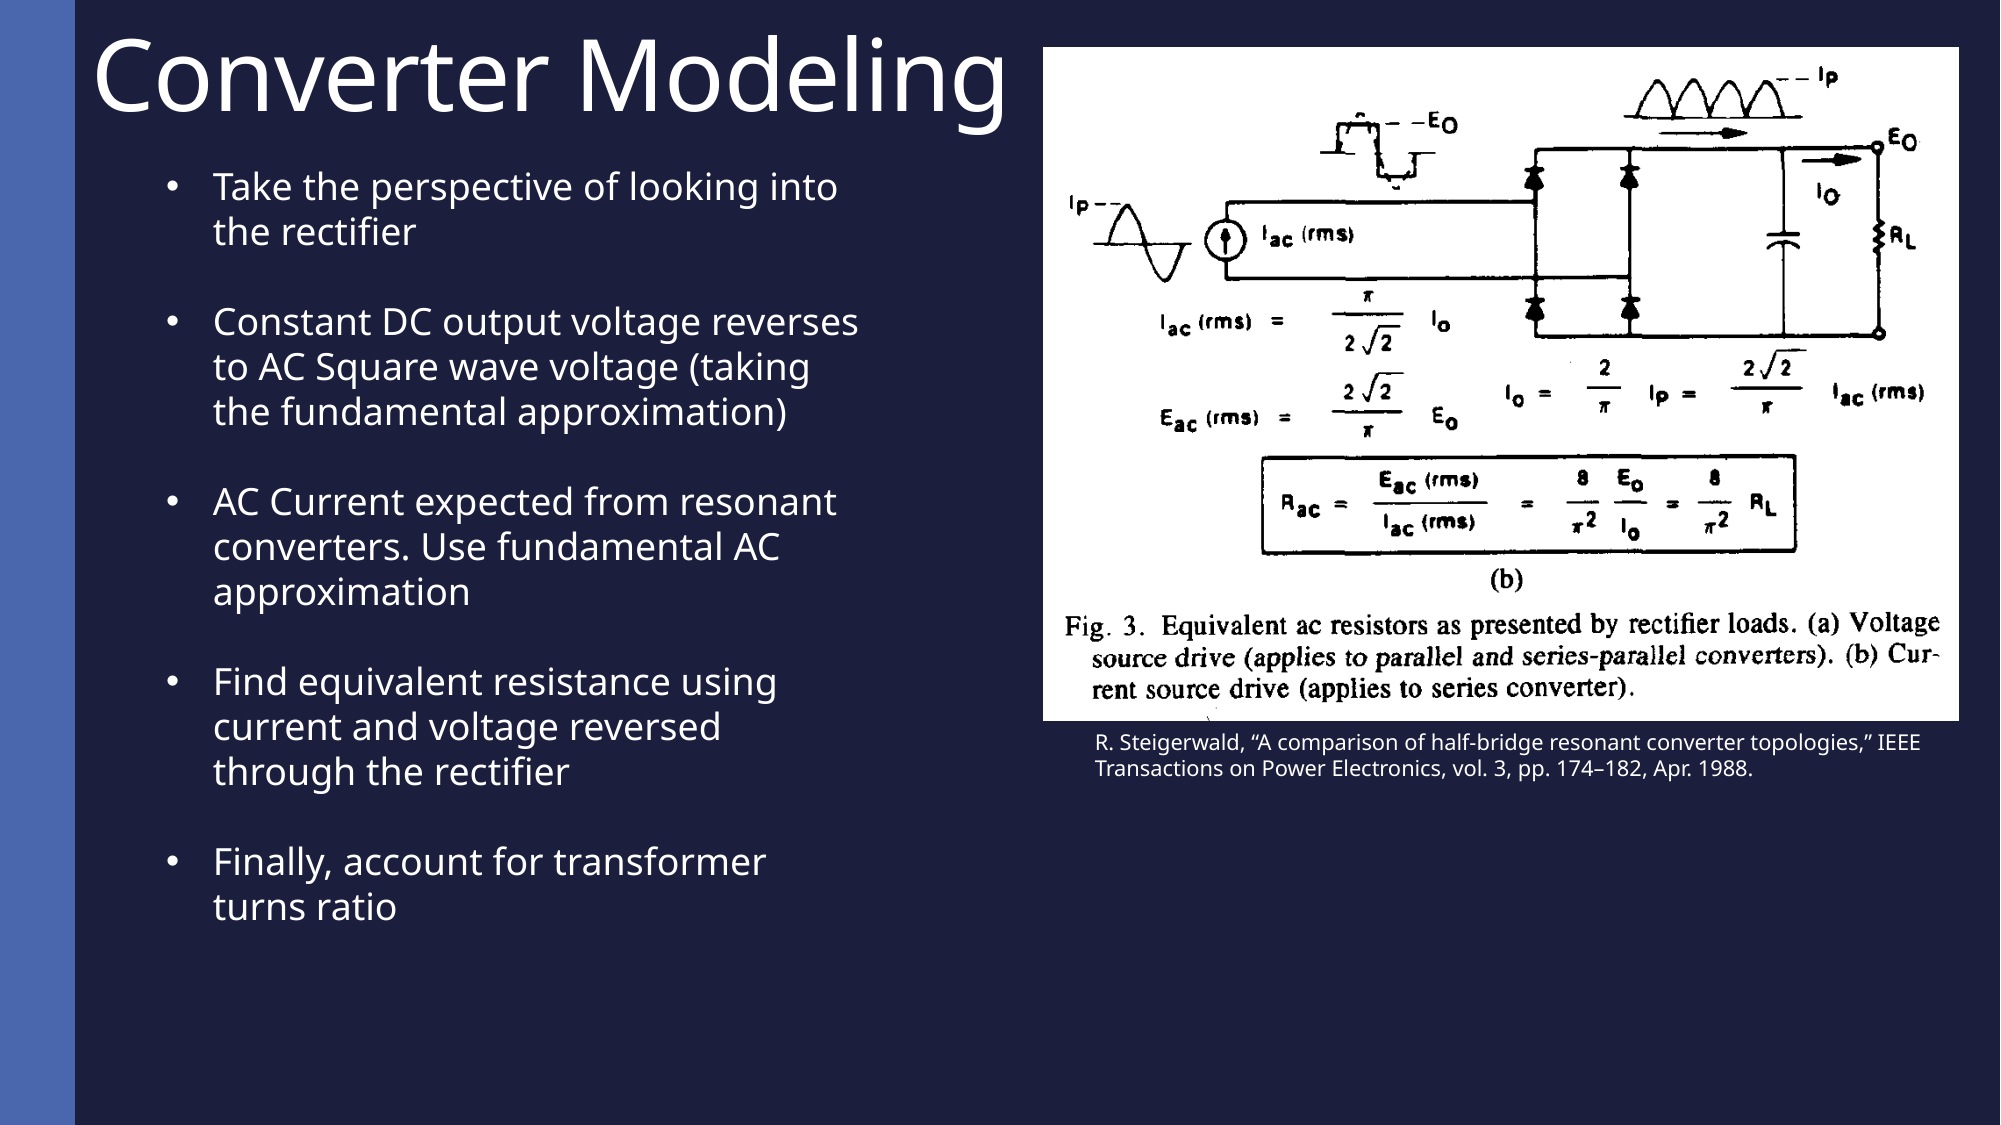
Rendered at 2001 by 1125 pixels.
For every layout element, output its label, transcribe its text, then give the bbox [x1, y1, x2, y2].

title Converter Modeling [76, 0, 1933, 140]
picture [1043, 47, 1960, 721]
text_box Take the perspective of looking into the rectifier Constant DC output voltage reverses to AC Square wave voltage (taking the fundamental approximation) AC Current expected from resonant converters. Use fundamental AC approximation Find equivalent resistance using current and voltage reversed through the rectifier Finally, account for transformer turns ratio [151, 155, 886, 935]
text_box R. Steigerwald, “A comparison of half-bridge resonant converter topologies,” IEEE Transactions on Power Electronics, vol. 3, pp. 174–182, Apr. 1988. [1080, 729, 1959, 788]
